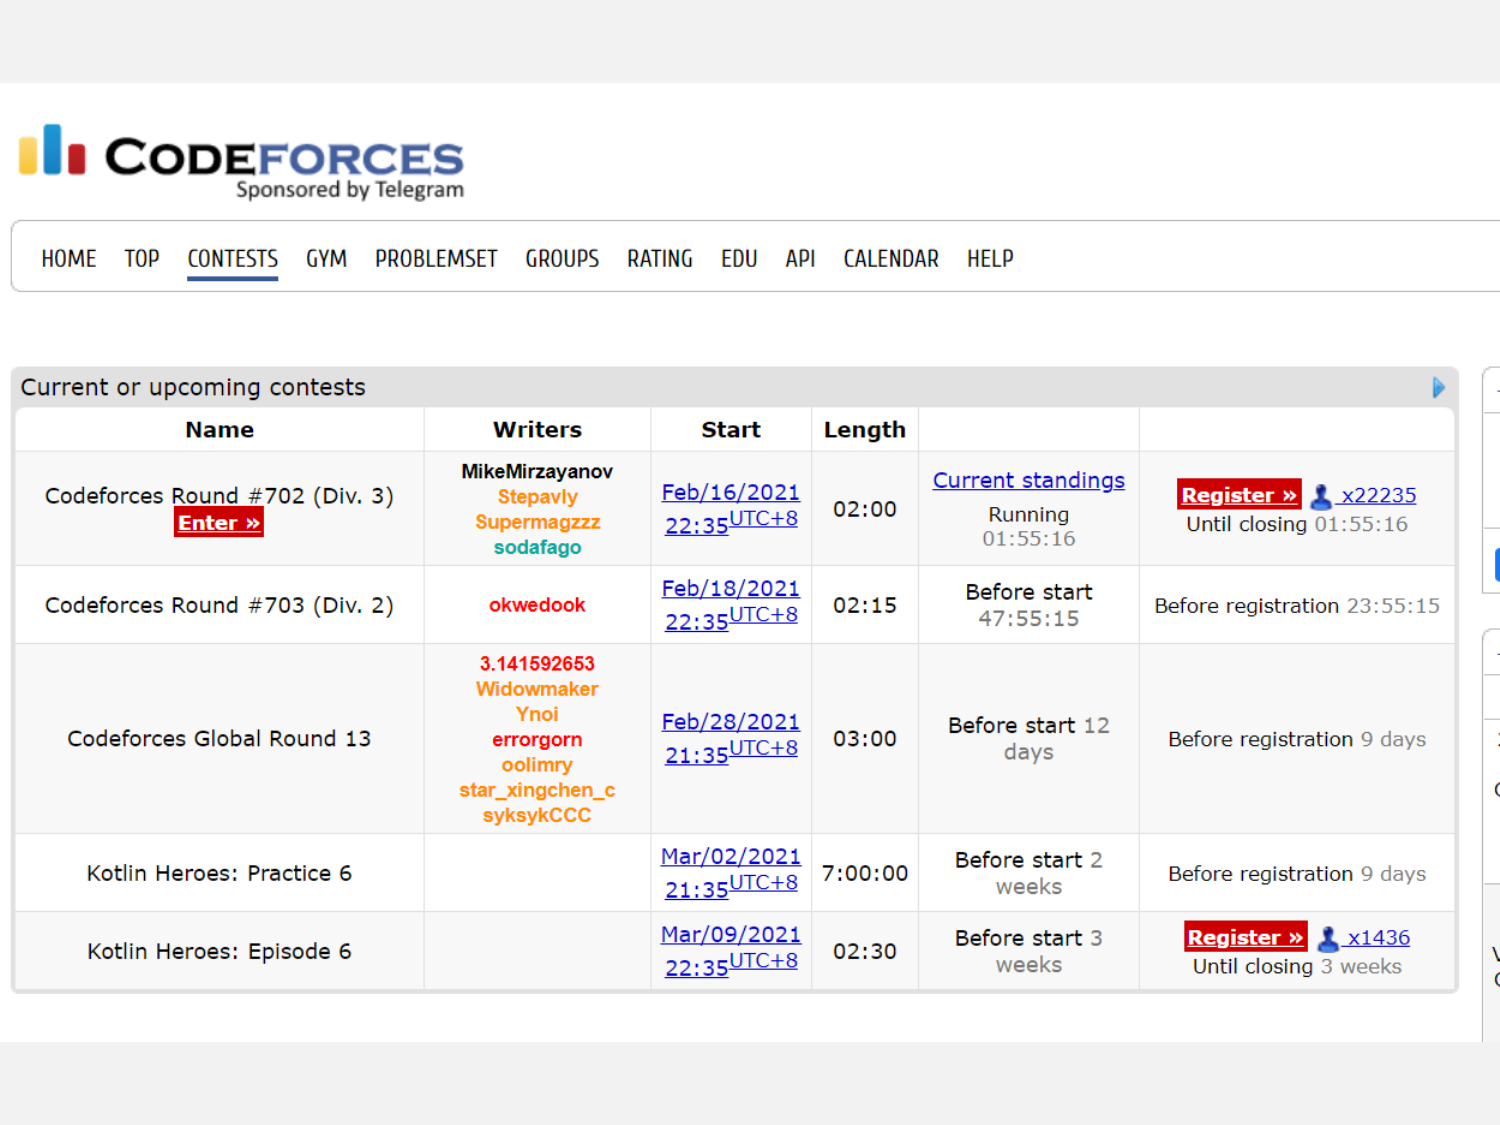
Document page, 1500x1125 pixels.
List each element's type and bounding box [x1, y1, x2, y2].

picture [0, 83, 1500, 1042]
